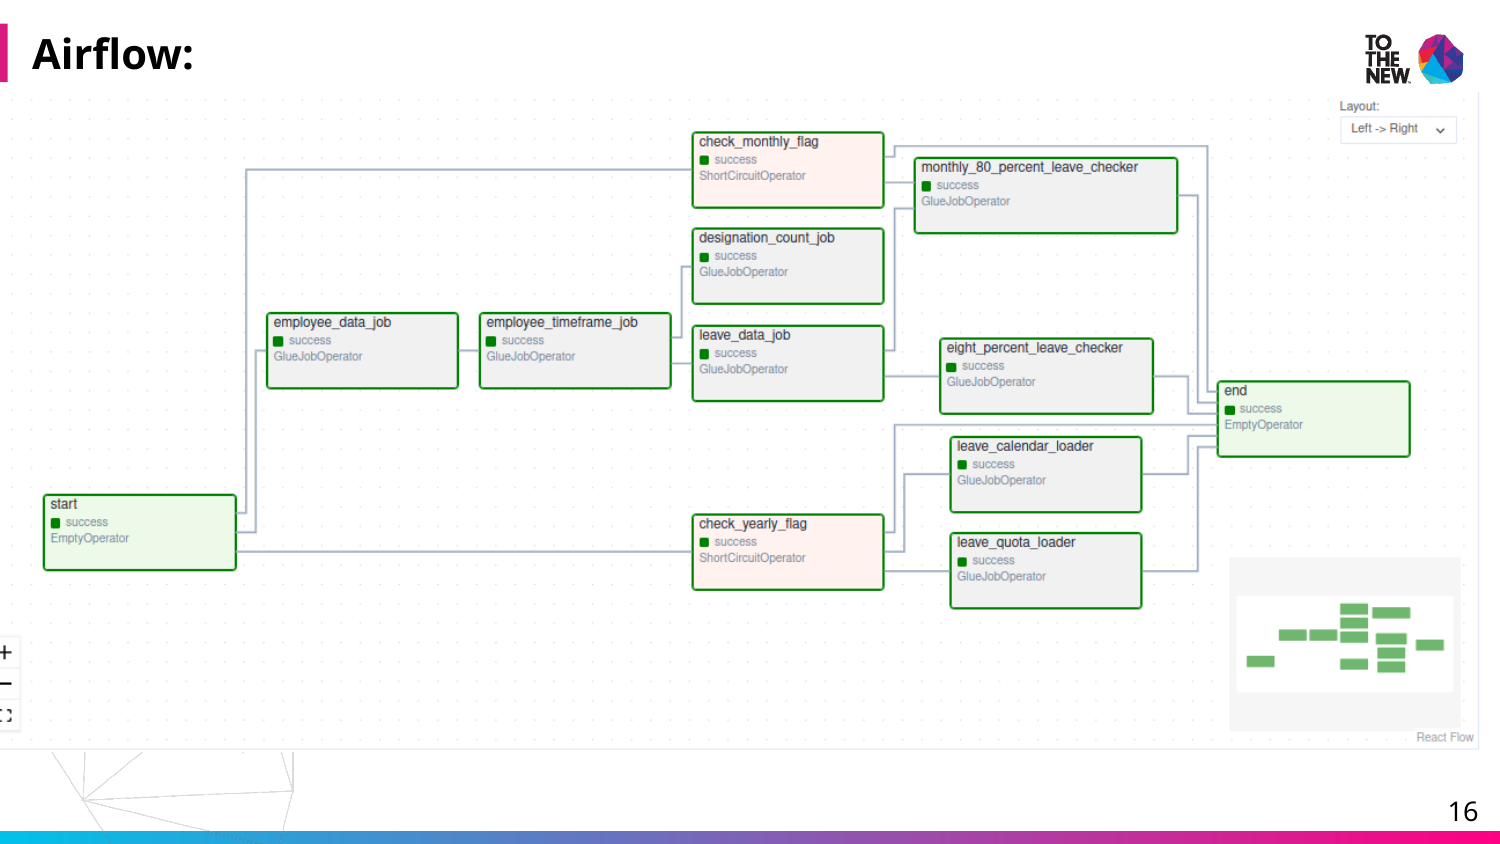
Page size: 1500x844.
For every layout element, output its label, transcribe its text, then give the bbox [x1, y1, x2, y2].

picture [0, 2, 1500, 844]
picture [1494, 831, 1500, 844]
text_box Airflow: [17, 23, 1128, 83]
slide_number ‹#› [1403, 779, 1494, 844]
picture [1360, 29, 1468, 89]
